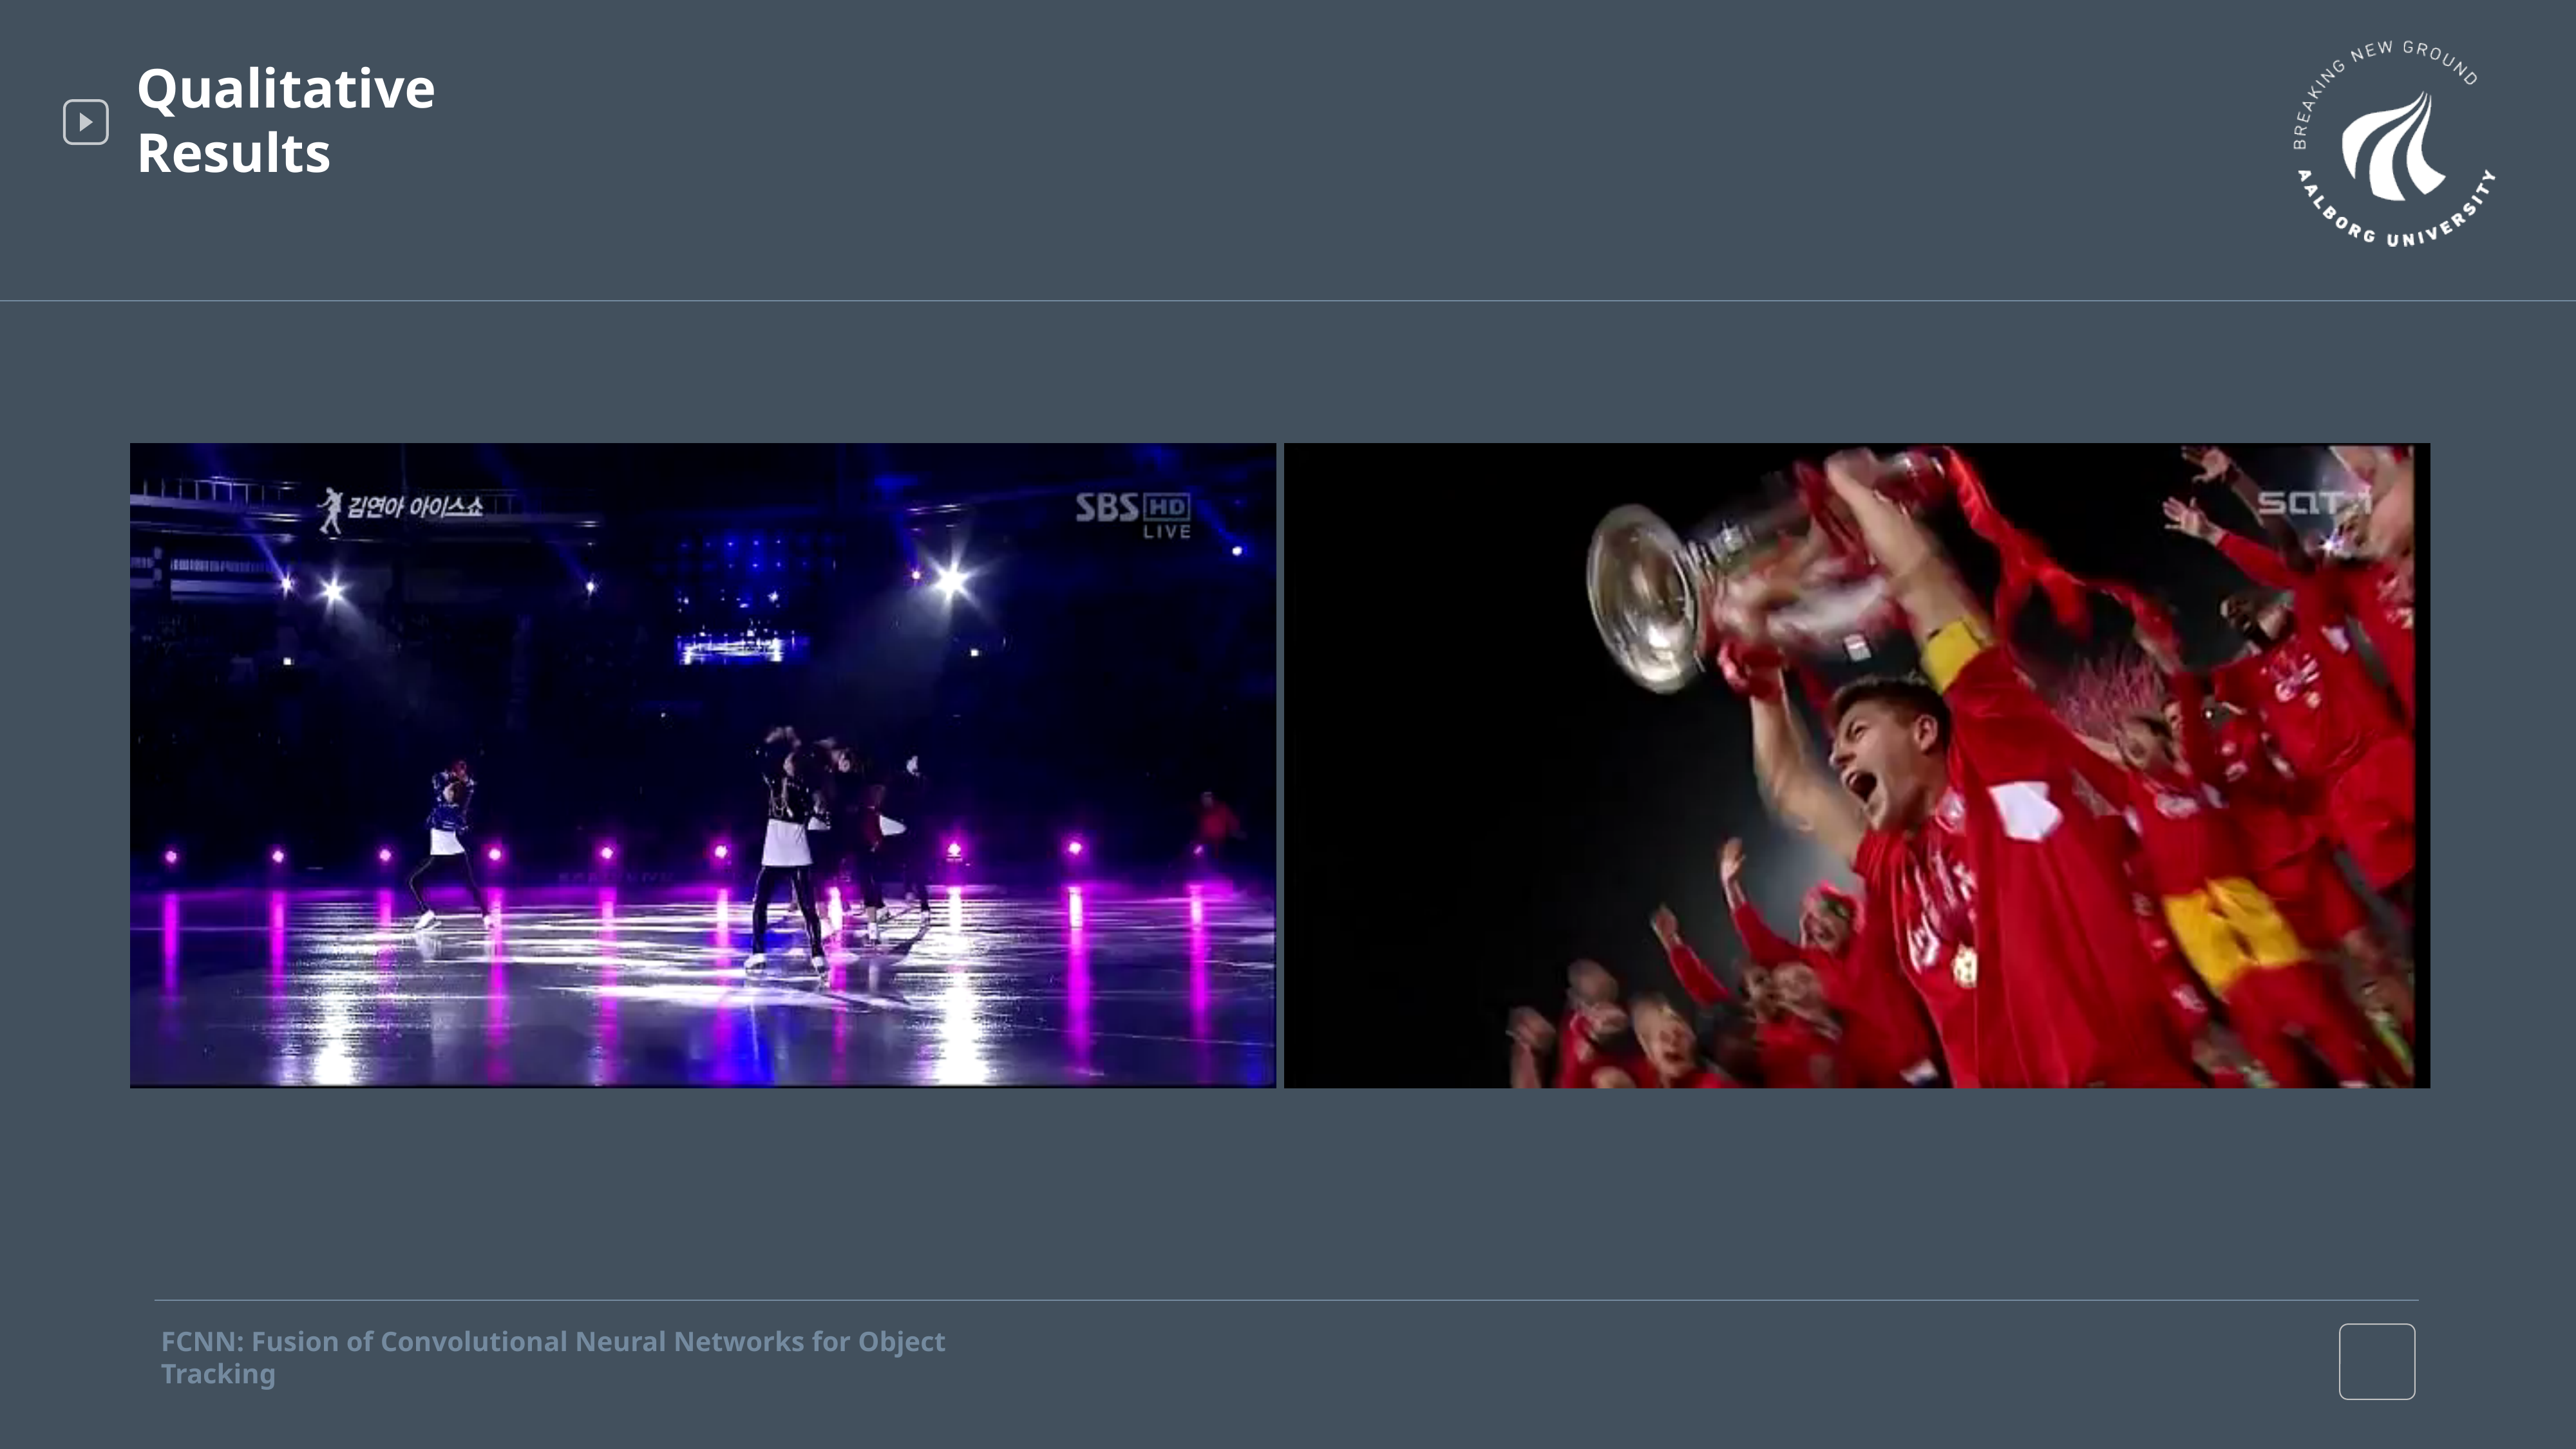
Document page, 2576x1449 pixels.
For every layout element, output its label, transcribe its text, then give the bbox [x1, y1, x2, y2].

picture [130, 443, 1276, 1088]
picture [2293, 41, 2497, 247]
text_box Qualitative Results [130, 80, 630, 157]
picture [1284, 443, 2430, 1088]
